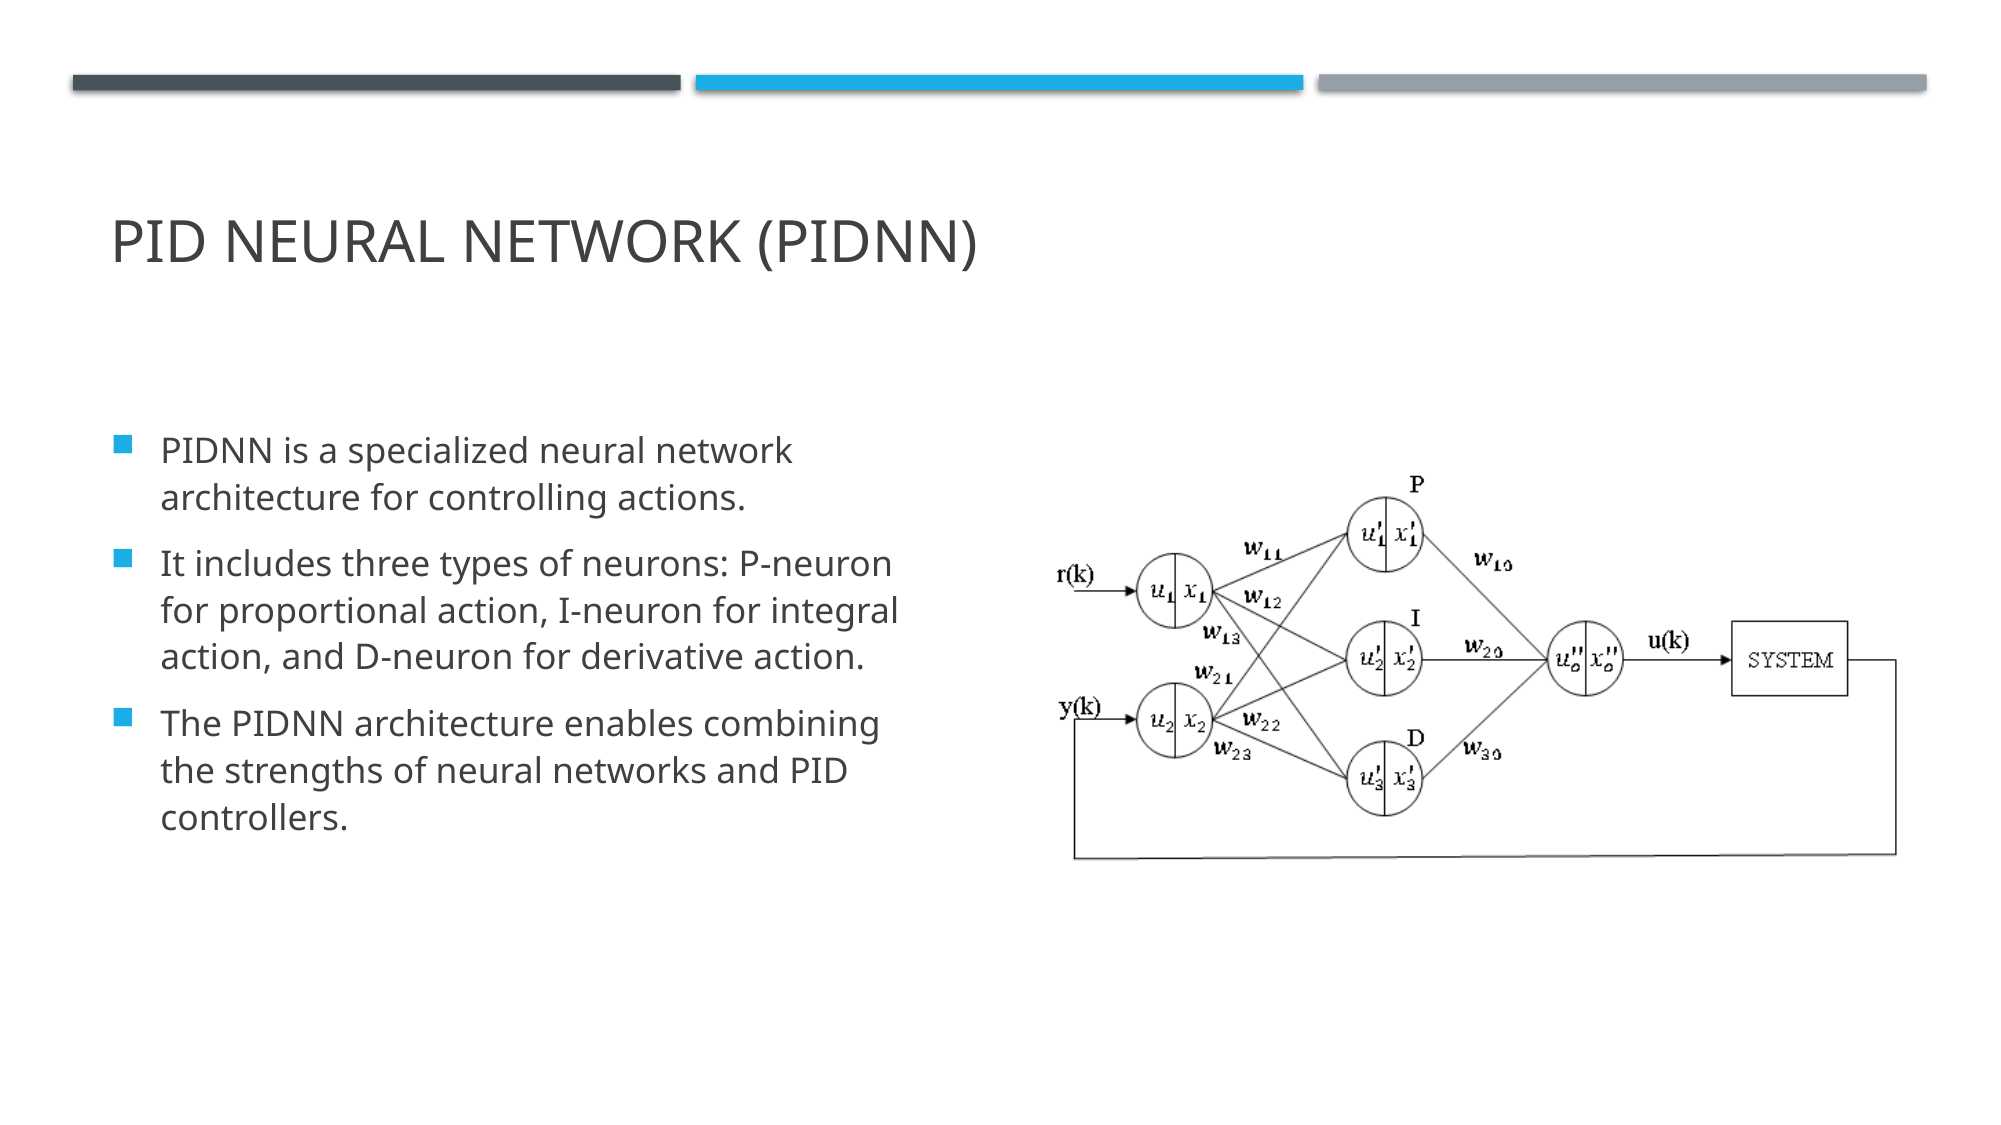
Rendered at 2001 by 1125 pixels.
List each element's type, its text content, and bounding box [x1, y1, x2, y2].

list PIDNN is a specialized neural network architecture for controlling actions. It includes three types of neurons: P-neuron for proportional action, I-neuron for integral action, and D-neuron for derivative action. The PIDNN architecture enables combining the strengths of neural networks and PID controllers. [95, 365, 948, 962]
title PID Neural Network (PIDNN) [95, 119, 1905, 282]
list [1052, 464, 1906, 863]
